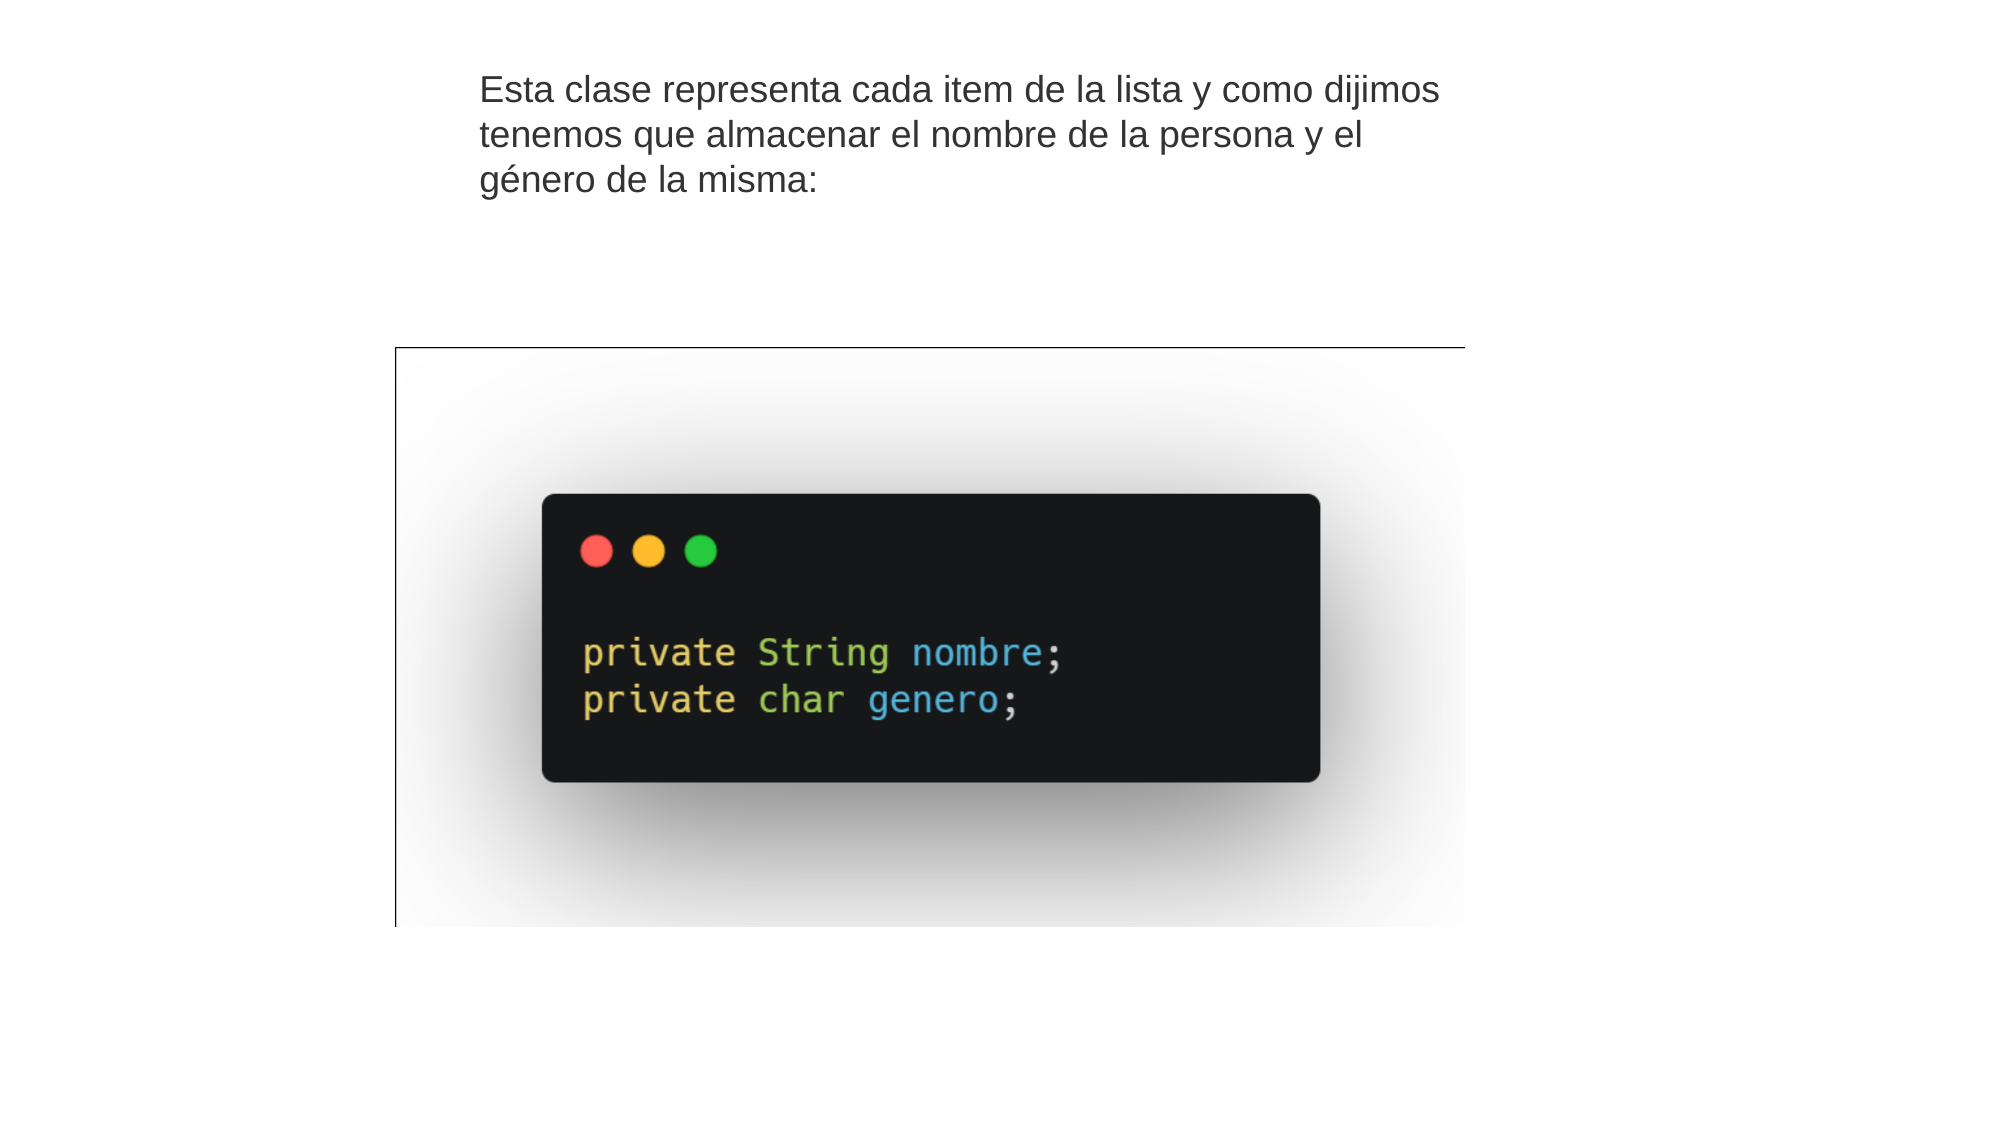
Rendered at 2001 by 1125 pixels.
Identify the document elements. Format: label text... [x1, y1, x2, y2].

picture [395, 346, 1465, 928]
text_box Esta clase representa cada item de la lista y como dijimos tenemos que almacenar el nombre de la persona y el género de la misma: [464, 57, 1465, 207]
